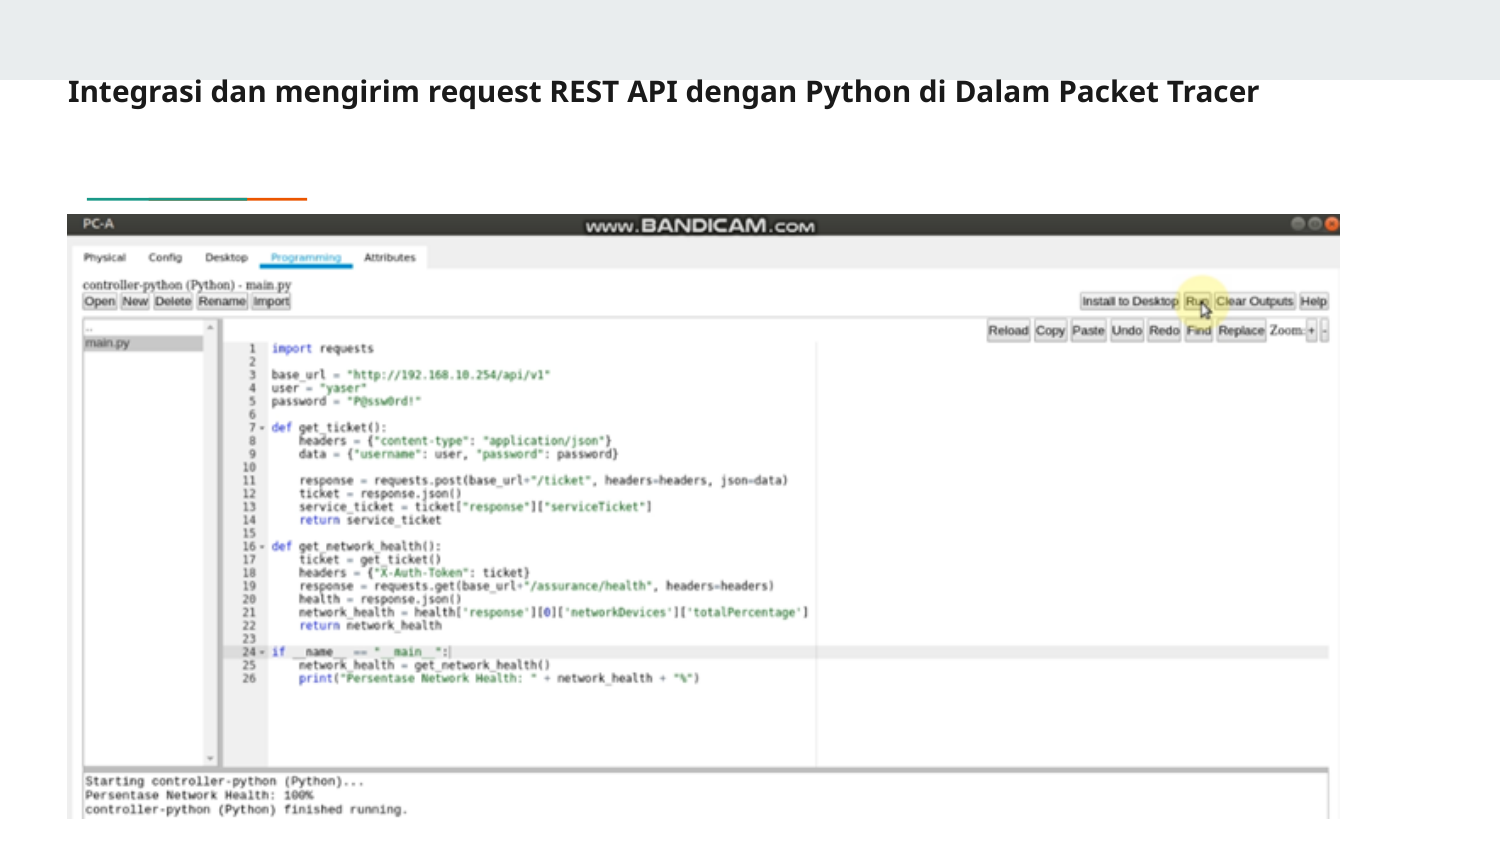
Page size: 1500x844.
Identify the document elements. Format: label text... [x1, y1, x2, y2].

title Integrasi dan mengirim request REST API dengan Python di Dalam Packet Tracer [53, 57, 1421, 146]
picture [67, 214, 1340, 819]
